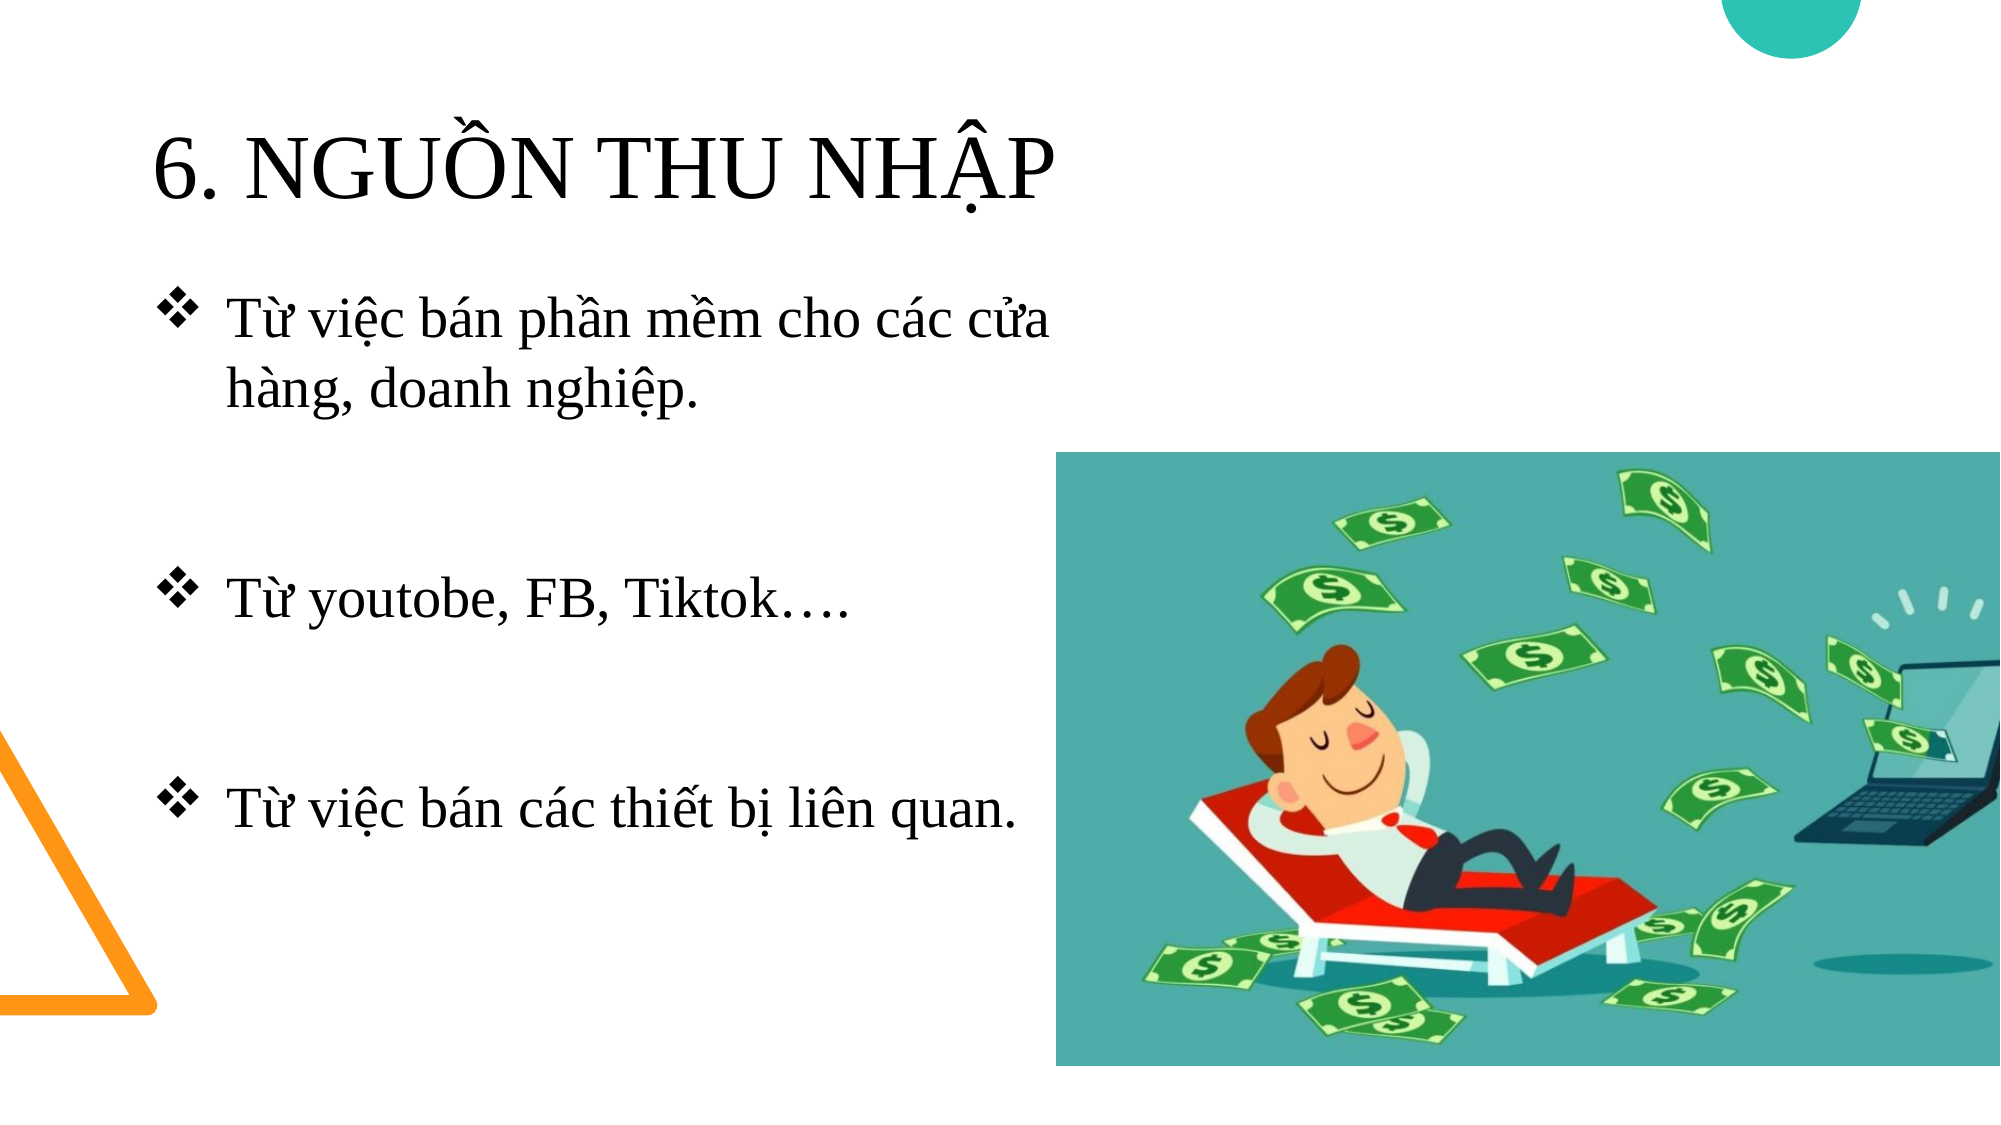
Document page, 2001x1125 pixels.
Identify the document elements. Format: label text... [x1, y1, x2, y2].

text_box Từ việc bán phần mềm cho các cửa hàng, doanh nghiệp. Từ youtobe, FB, Tiktok…. Từ việc bán các thiết bị liên quan. [137, 272, 1180, 847]
title 6. NGUỒN THU NHẬP [137, 59, 1863, 278]
picture [1056, 452, 2000, 1066]
